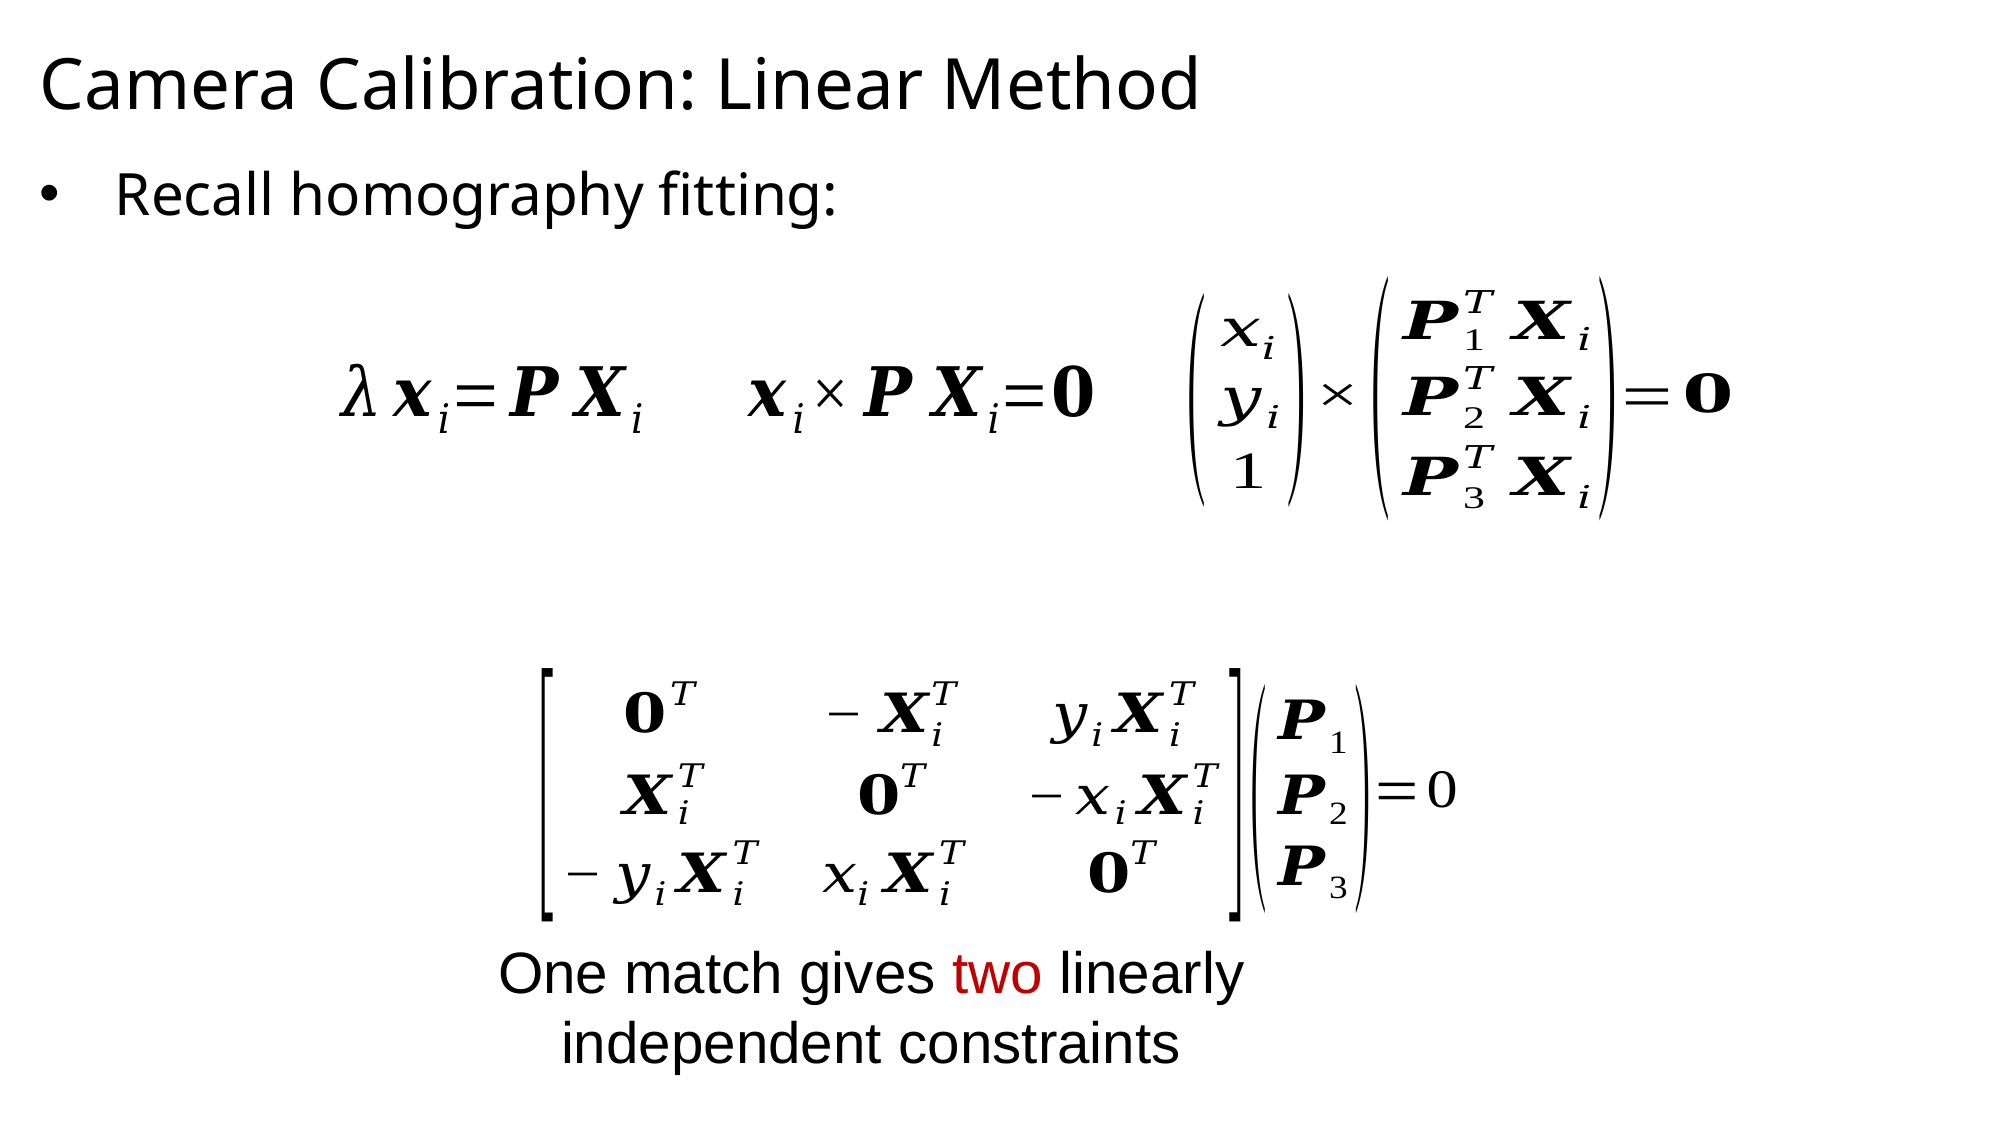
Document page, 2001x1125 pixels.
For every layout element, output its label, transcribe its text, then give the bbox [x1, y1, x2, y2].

text_box One match gives two linearly independent constraints [362, 927, 1381, 1083]
list Recall homography fitting: [24, 149, 1976, 1013]
title Camera Calibration: Linear Method [24, 12, 1976, 149]
